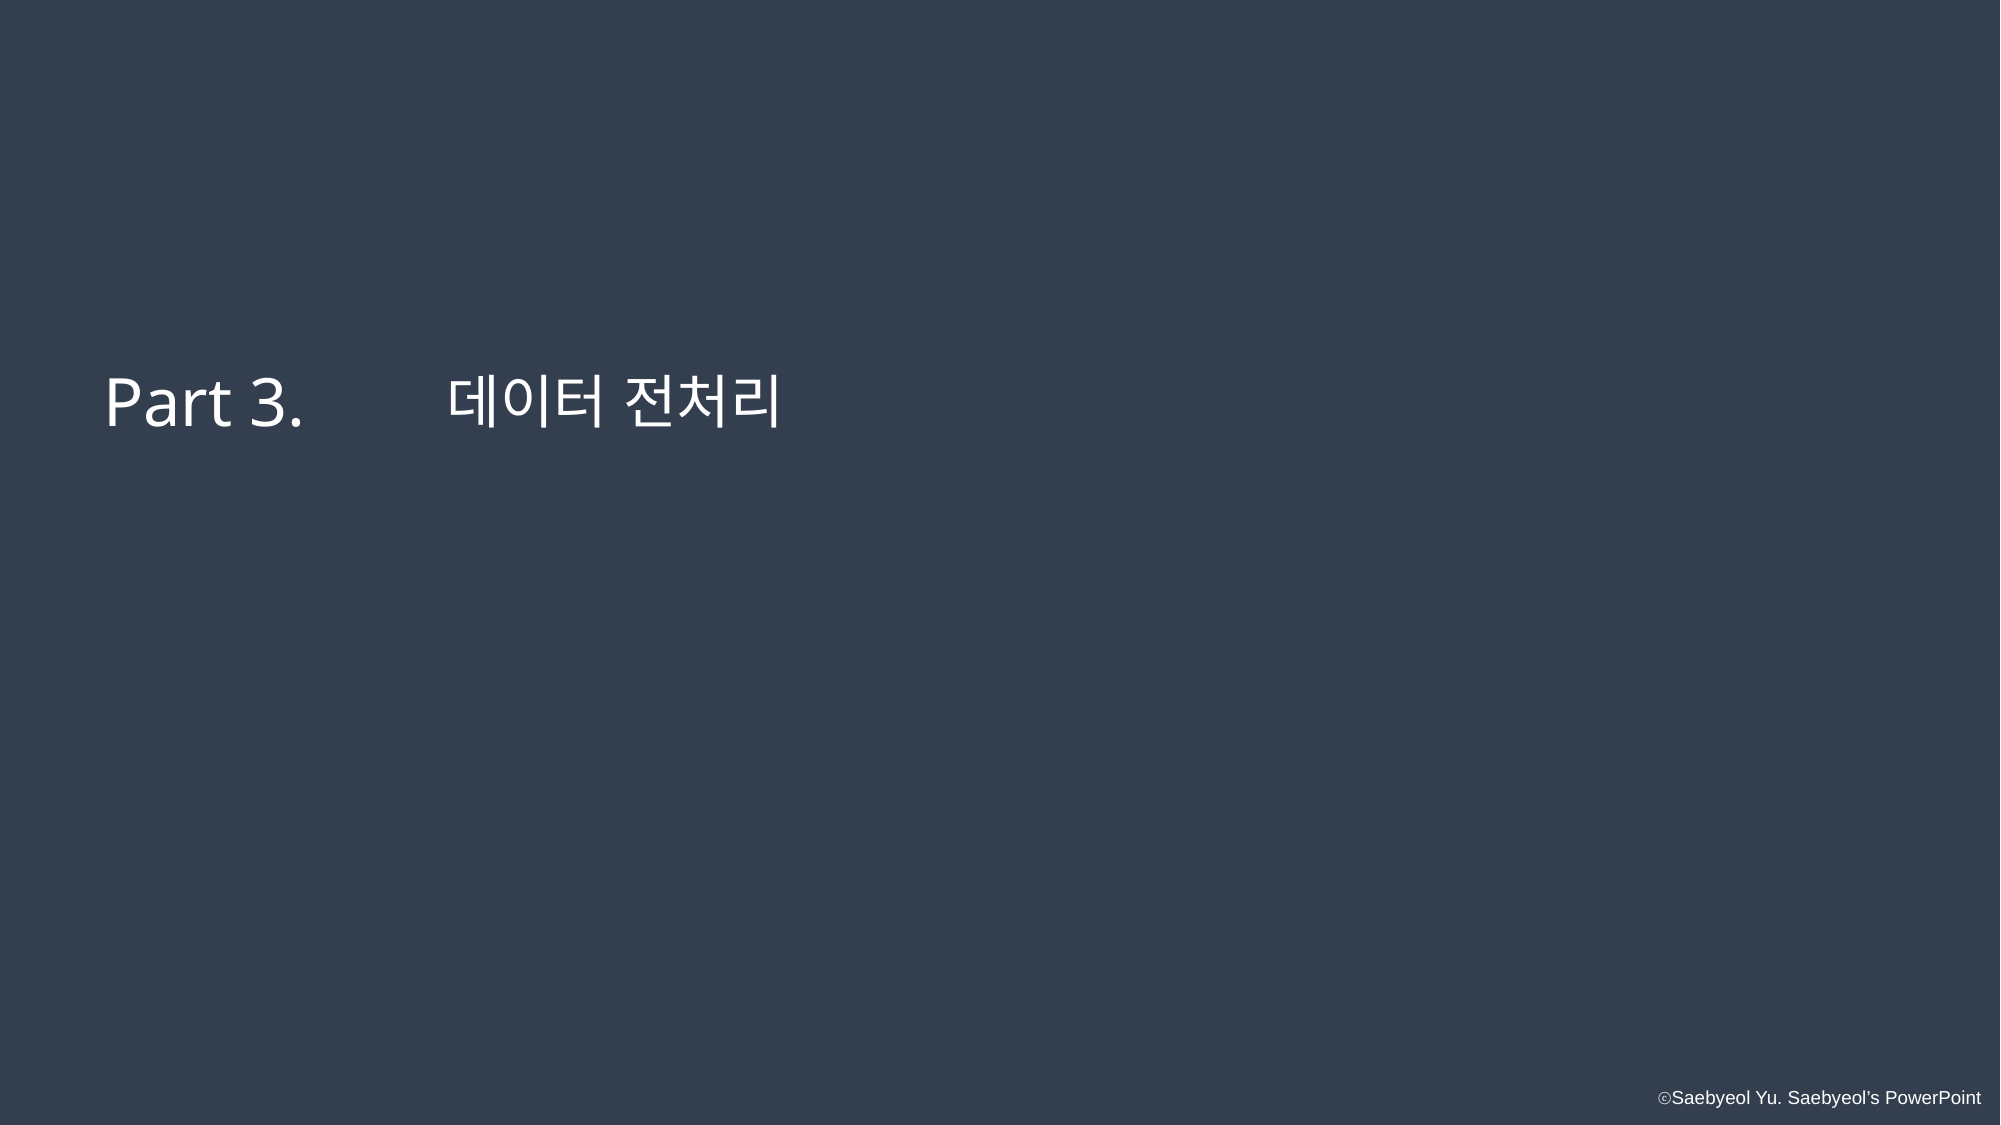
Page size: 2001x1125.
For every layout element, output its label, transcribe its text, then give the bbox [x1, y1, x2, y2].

text_box 데이터 전처리 [431, 357, 1166, 443]
text_box Part 3. [88, 352, 339, 447]
